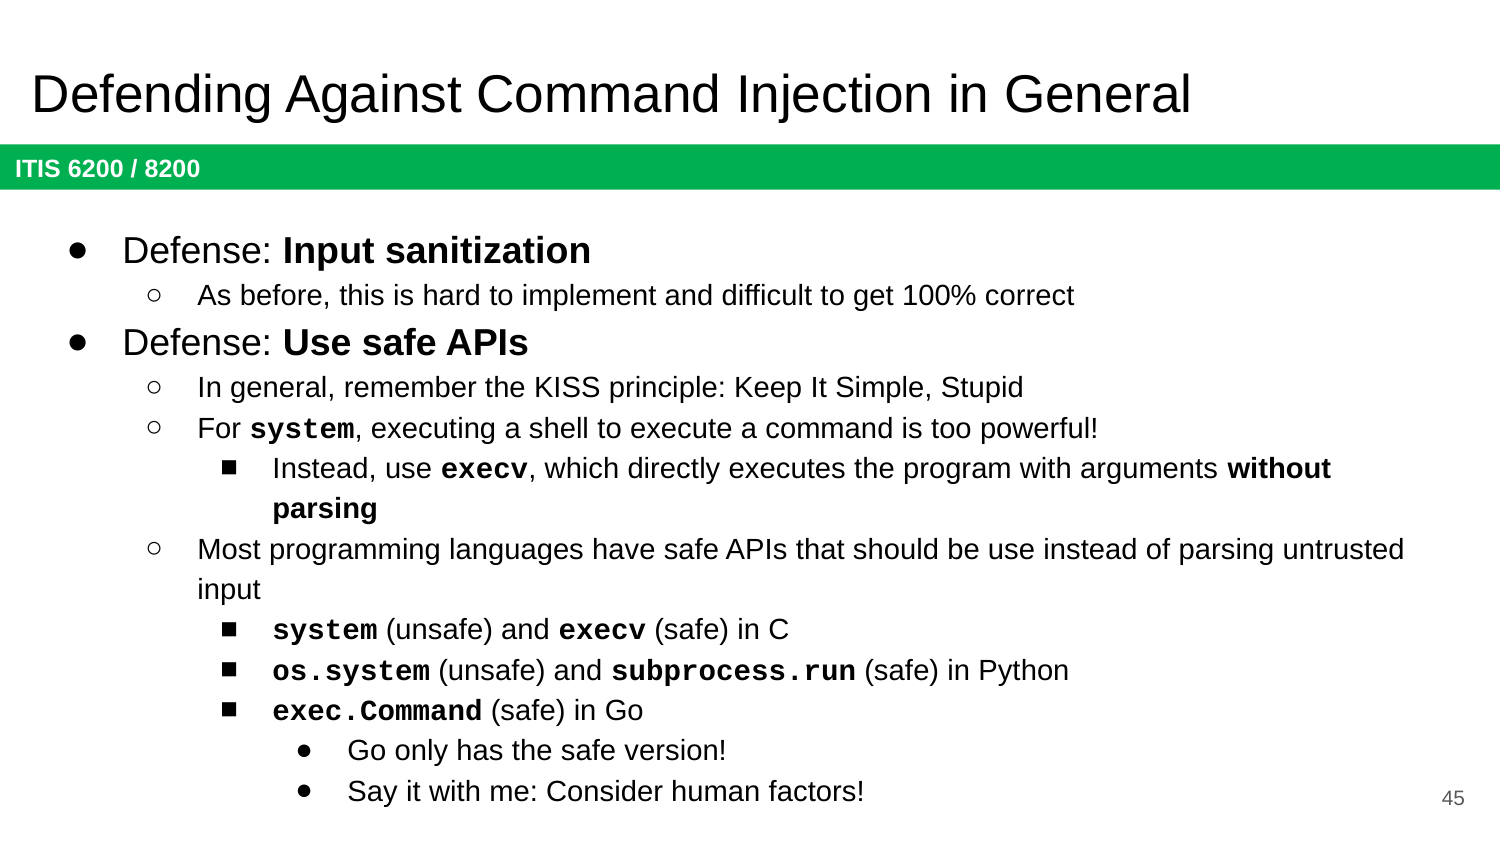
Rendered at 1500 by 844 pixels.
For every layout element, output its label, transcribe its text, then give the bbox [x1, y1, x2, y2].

list Defense: Input sanitization As before, this is hard to implement and difficult to get 100% correct Defense: Use safe APIs In general, remember the KISS principle: Keep It Simple, Stupid For system, executing a shell to execute a command is too powerful! Instead, use execv, which directly executes the program with arguments without parsing Most programming languages have safe APIs that should be use instead of parsing untrusted input system (unsafe) and execv (safe) in C os.system (unsafe) and subprocess.run (safe) in Python exec.Command (safe) in Go Go only has the safe version! Say it with me: Consider human factors! [32, 204, 1431, 823]
title Defending Against Command Injection in General [16, 44, 1415, 139]
slide_number 45 [1389, 764, 1480, 830]
